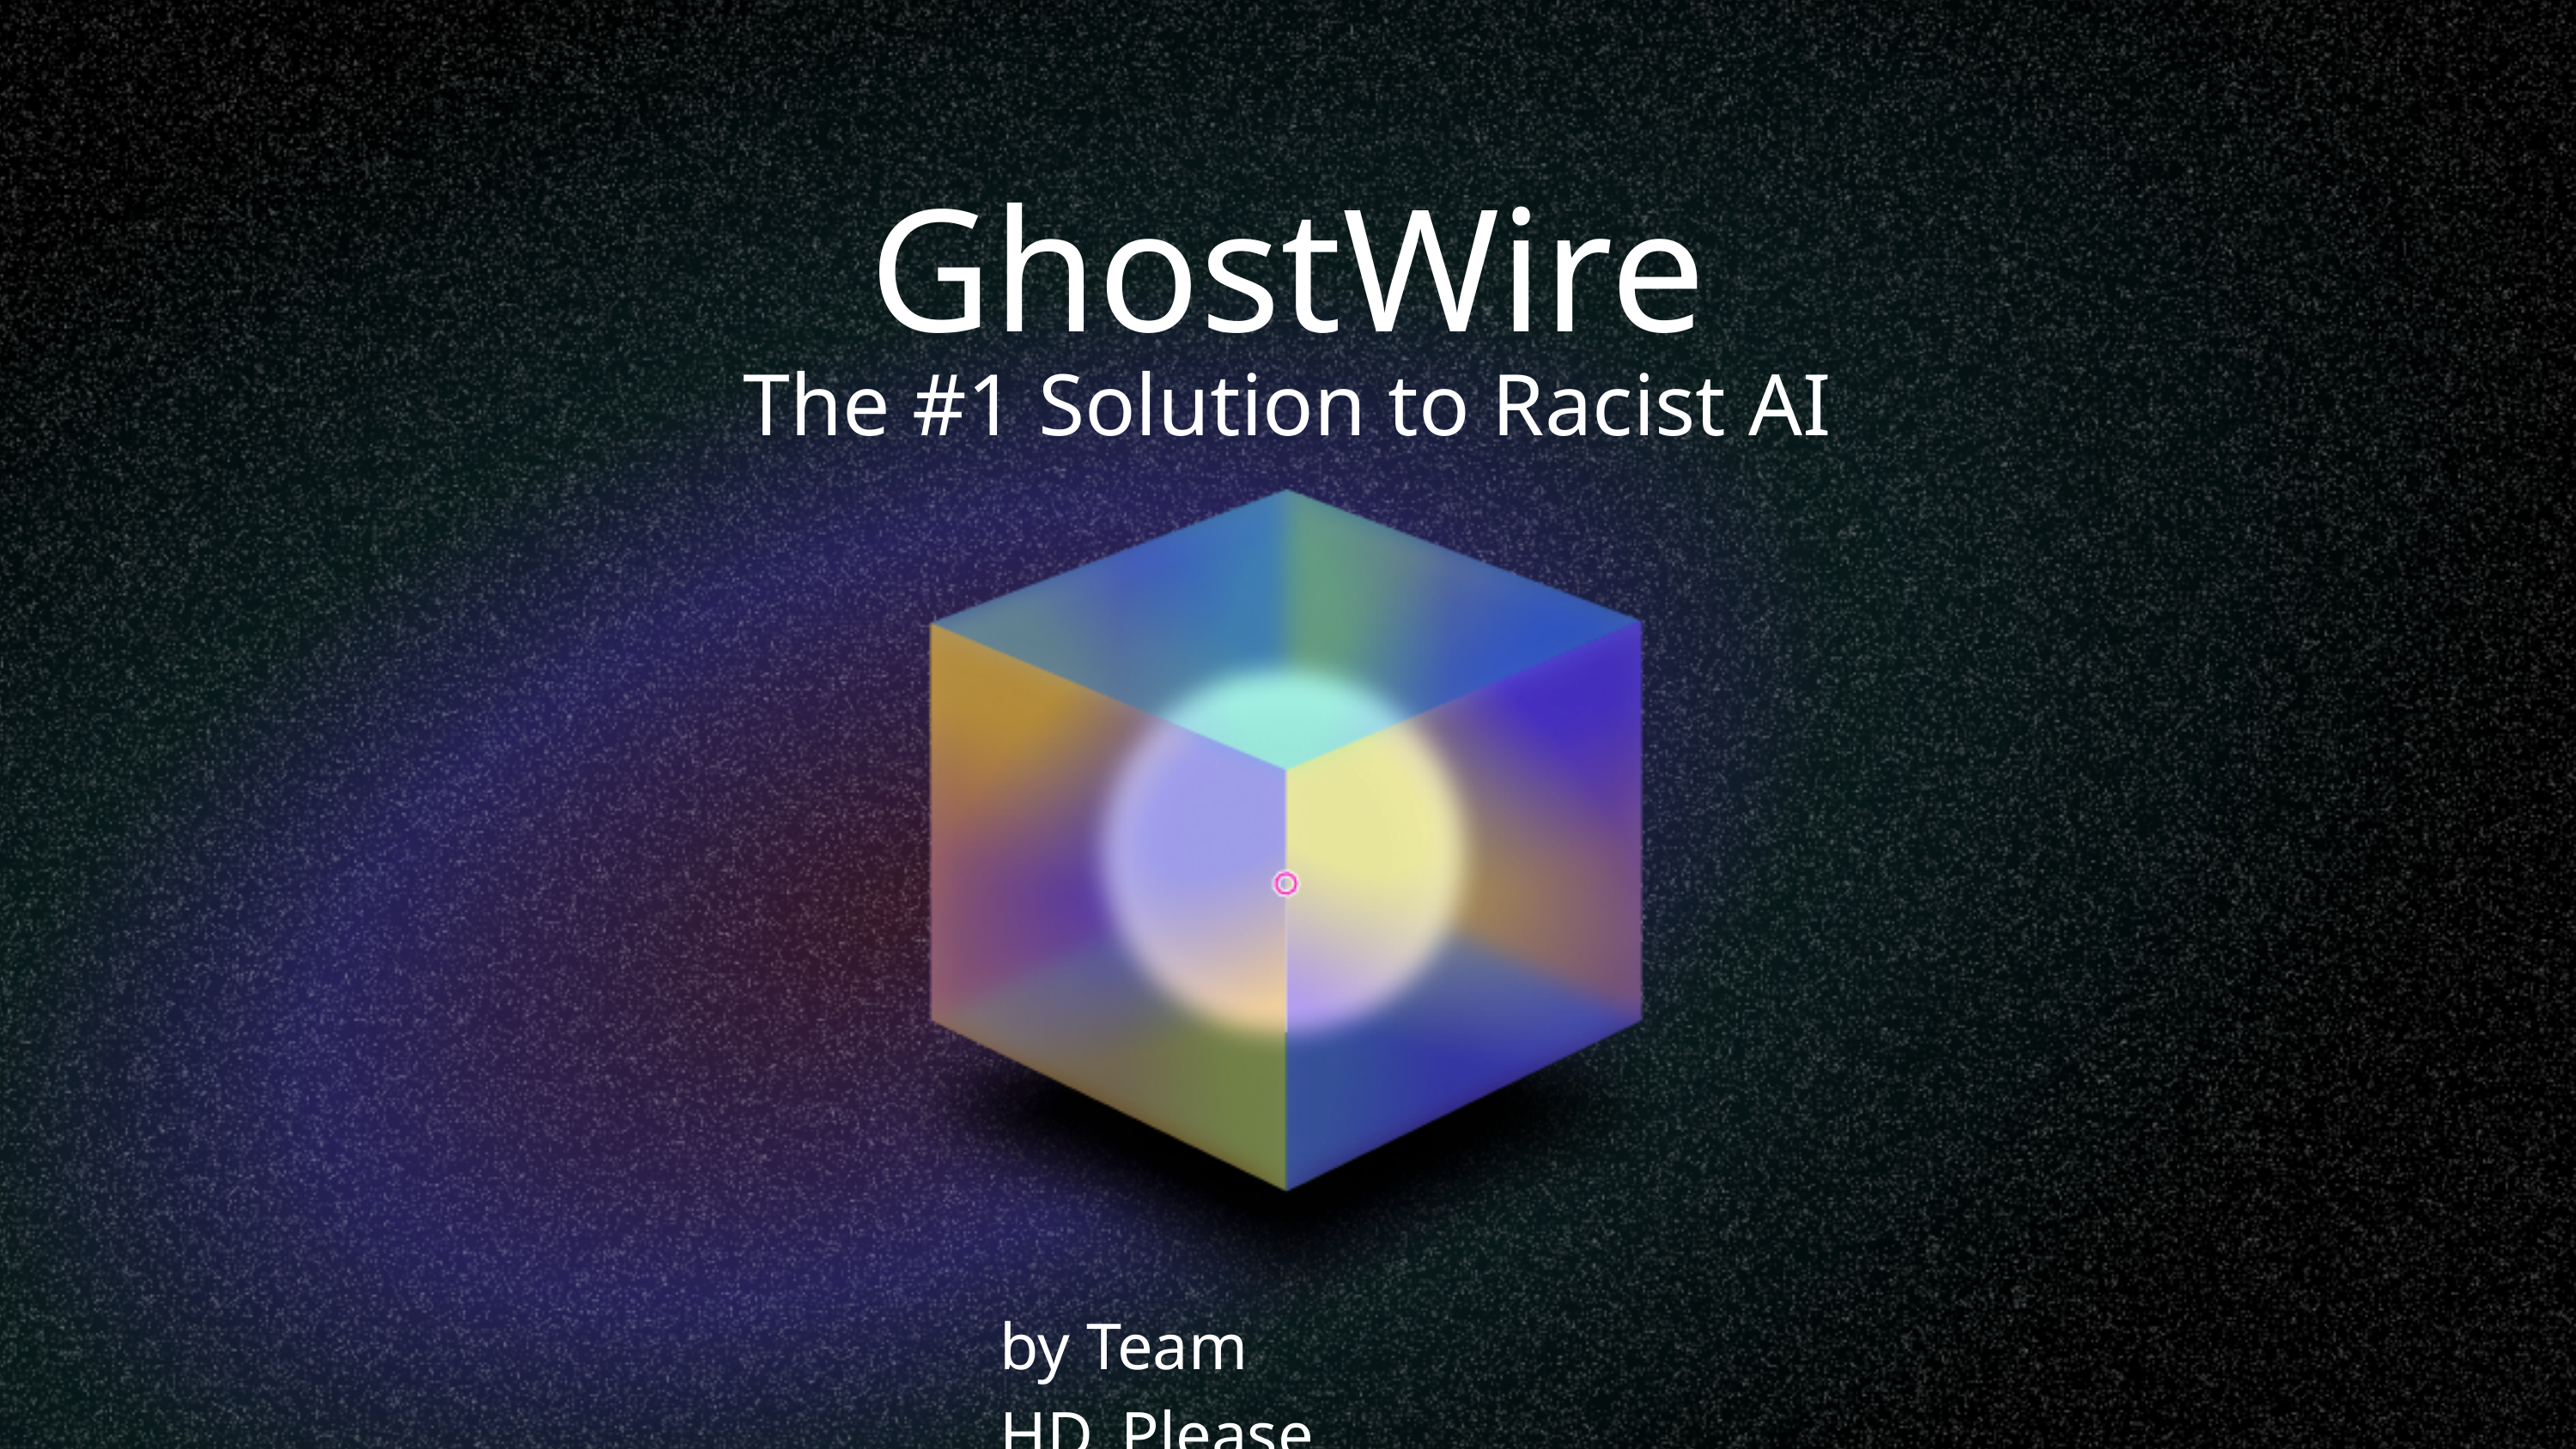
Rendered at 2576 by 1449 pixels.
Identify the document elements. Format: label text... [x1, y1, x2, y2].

text_box GhostWire The #1 Solution to Racist AI [24, 191, 2551, 453]
text_box [0, 0, 2576, 1449]
text_box by Team HD_Please [999, 1293, 1577, 1449]
